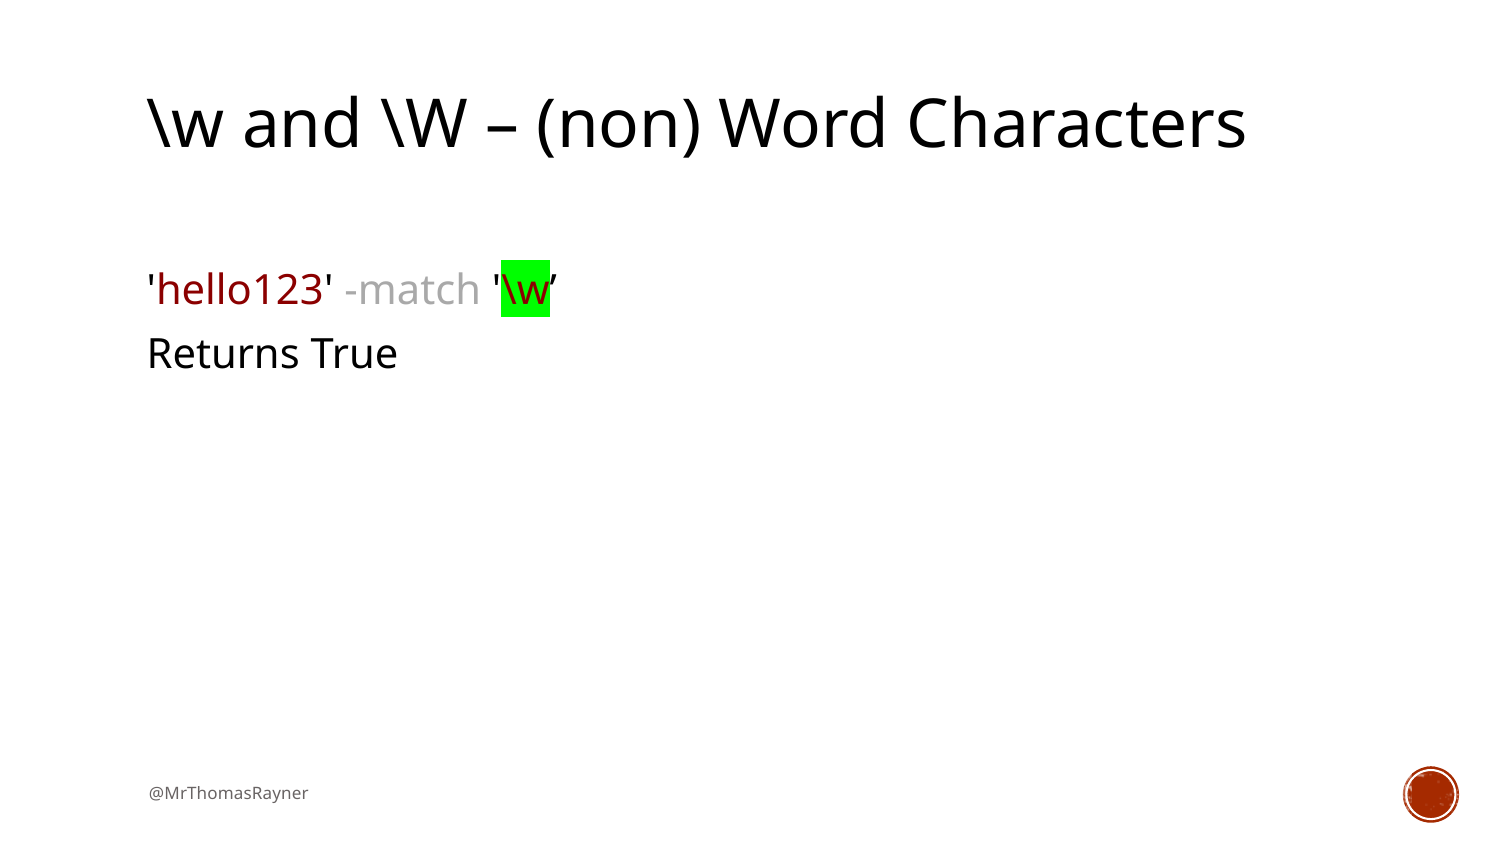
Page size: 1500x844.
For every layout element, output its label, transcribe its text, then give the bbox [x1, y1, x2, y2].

title \w and \W – (non) Word Characters [131, 59, 1370, 192]
list 'hello123' -match '\w’ Returns True [131, 261, 1370, 760]
footer @MrThomasRayner [133, 771, 913, 817]
